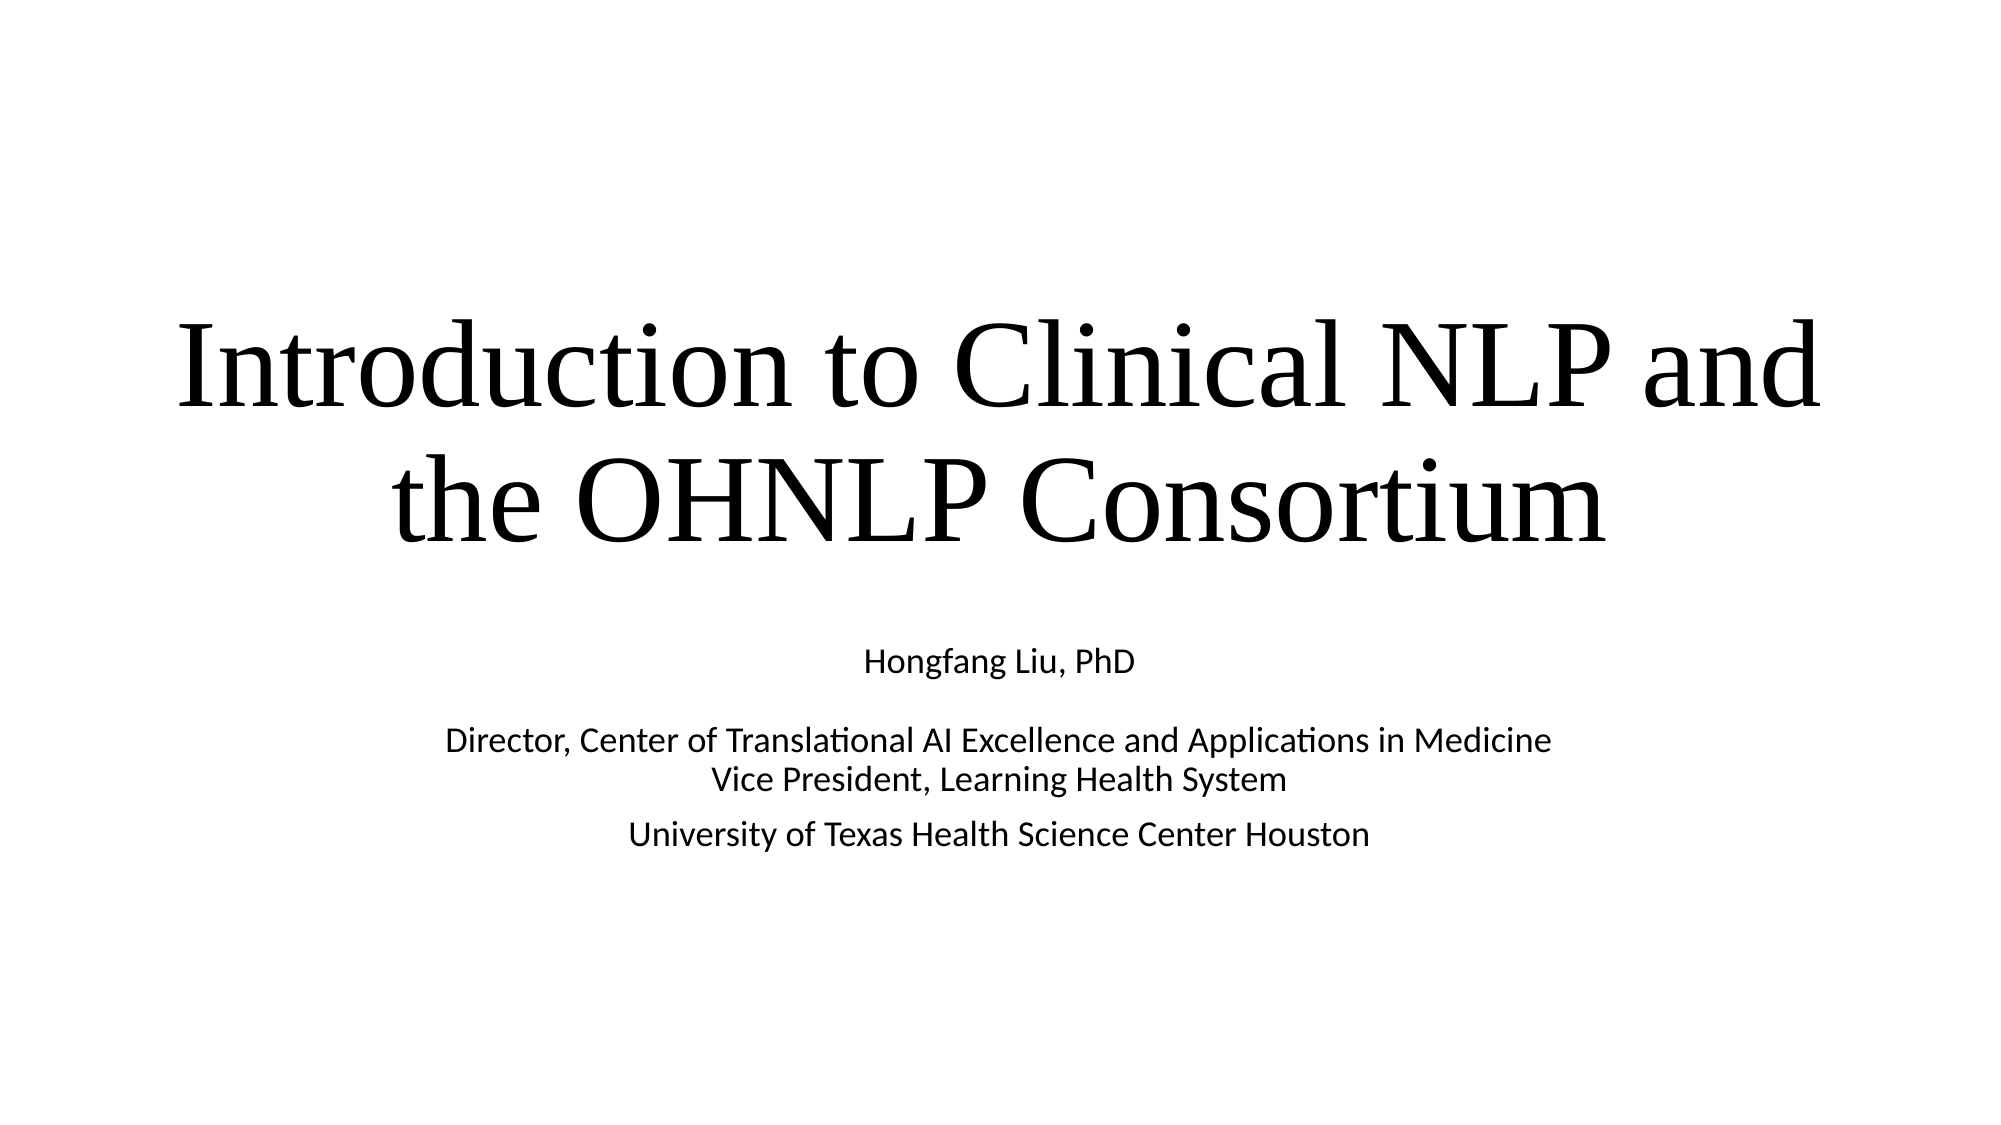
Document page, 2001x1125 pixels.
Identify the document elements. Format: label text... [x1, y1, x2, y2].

title Introduction to Clinical NLP and the OHNLP Consortium [92, 184, 1908, 576]
subtitle Hongfang Liu, PhD Director, Center of Translational AI Excellence and Applications in Medicine Vice President, Learning Health System University of Texas Health Science Center Houston [249, 590, 1750, 863]
